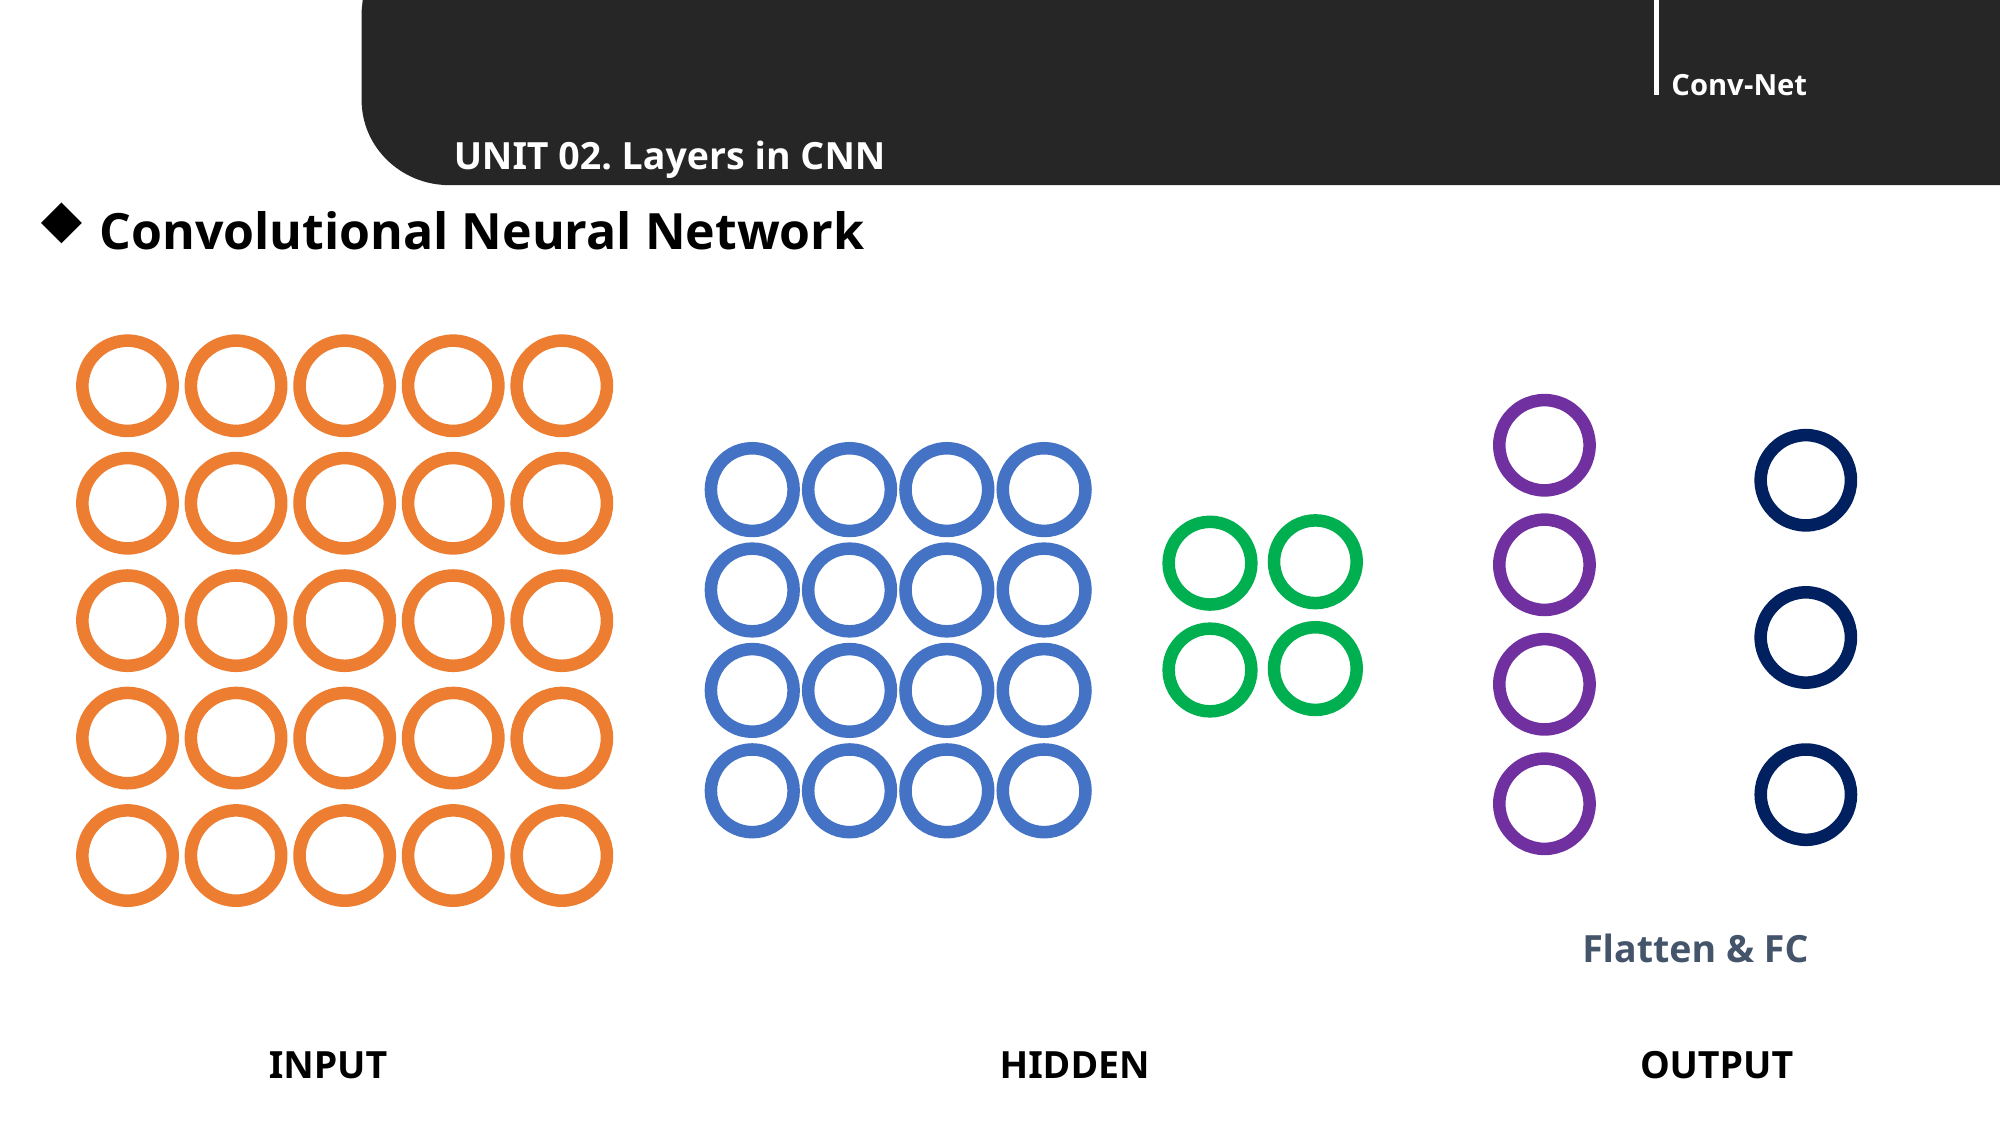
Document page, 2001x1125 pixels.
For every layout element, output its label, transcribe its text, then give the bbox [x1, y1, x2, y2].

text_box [808, 448, 891, 833]
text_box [408, 340, 499, 901]
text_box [1168, 521, 1252, 712]
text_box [905, 448, 989, 833]
text_box Convolutional Neural Network [22, 191, 1661, 330]
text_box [82, 340, 173, 901]
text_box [254, 1033, 1888, 1095]
text_box [1759, 748, 1853, 841]
text_box [1498, 399, 1591, 492]
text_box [299, 340, 390, 901]
text_box [1498, 638, 1591, 731]
text_box Flatten & FC [1567, 917, 1830, 977]
text_box [1498, 518, 1591, 611]
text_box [190, 340, 282, 901]
text_box [1498, 757, 1591, 850]
text_box [1759, 434, 1852, 527]
text_box [1759, 591, 1852, 684]
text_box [1273, 520, 1357, 710]
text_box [710, 448, 794, 833]
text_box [516, 340, 607, 901]
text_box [1002, 448, 1086, 833]
